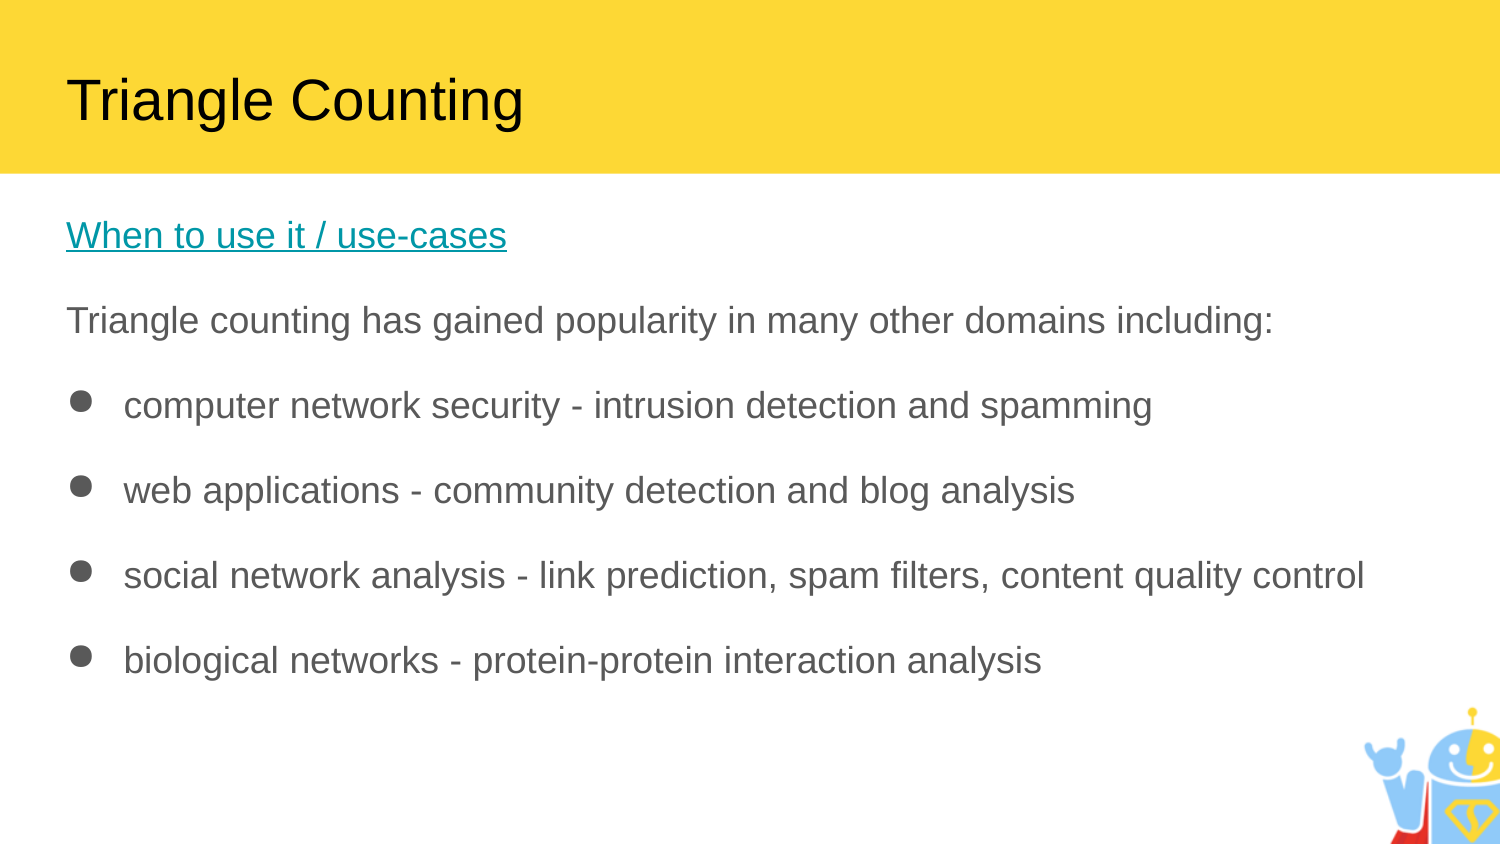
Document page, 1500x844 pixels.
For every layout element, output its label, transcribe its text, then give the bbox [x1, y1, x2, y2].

list When to use it / use-cases Triangle counting has gained popularity in many other domains including: computer network security - intrusion detection and spamming web applications - community detection and blog analysis social network analysis - link prediction, spam filters, content quality control biological networks - protein-protein interaction analysis [51, 189, 1449, 750]
picture [1360, 703, 1500, 844]
title Triangle Counting [51, 47, 1449, 142]
